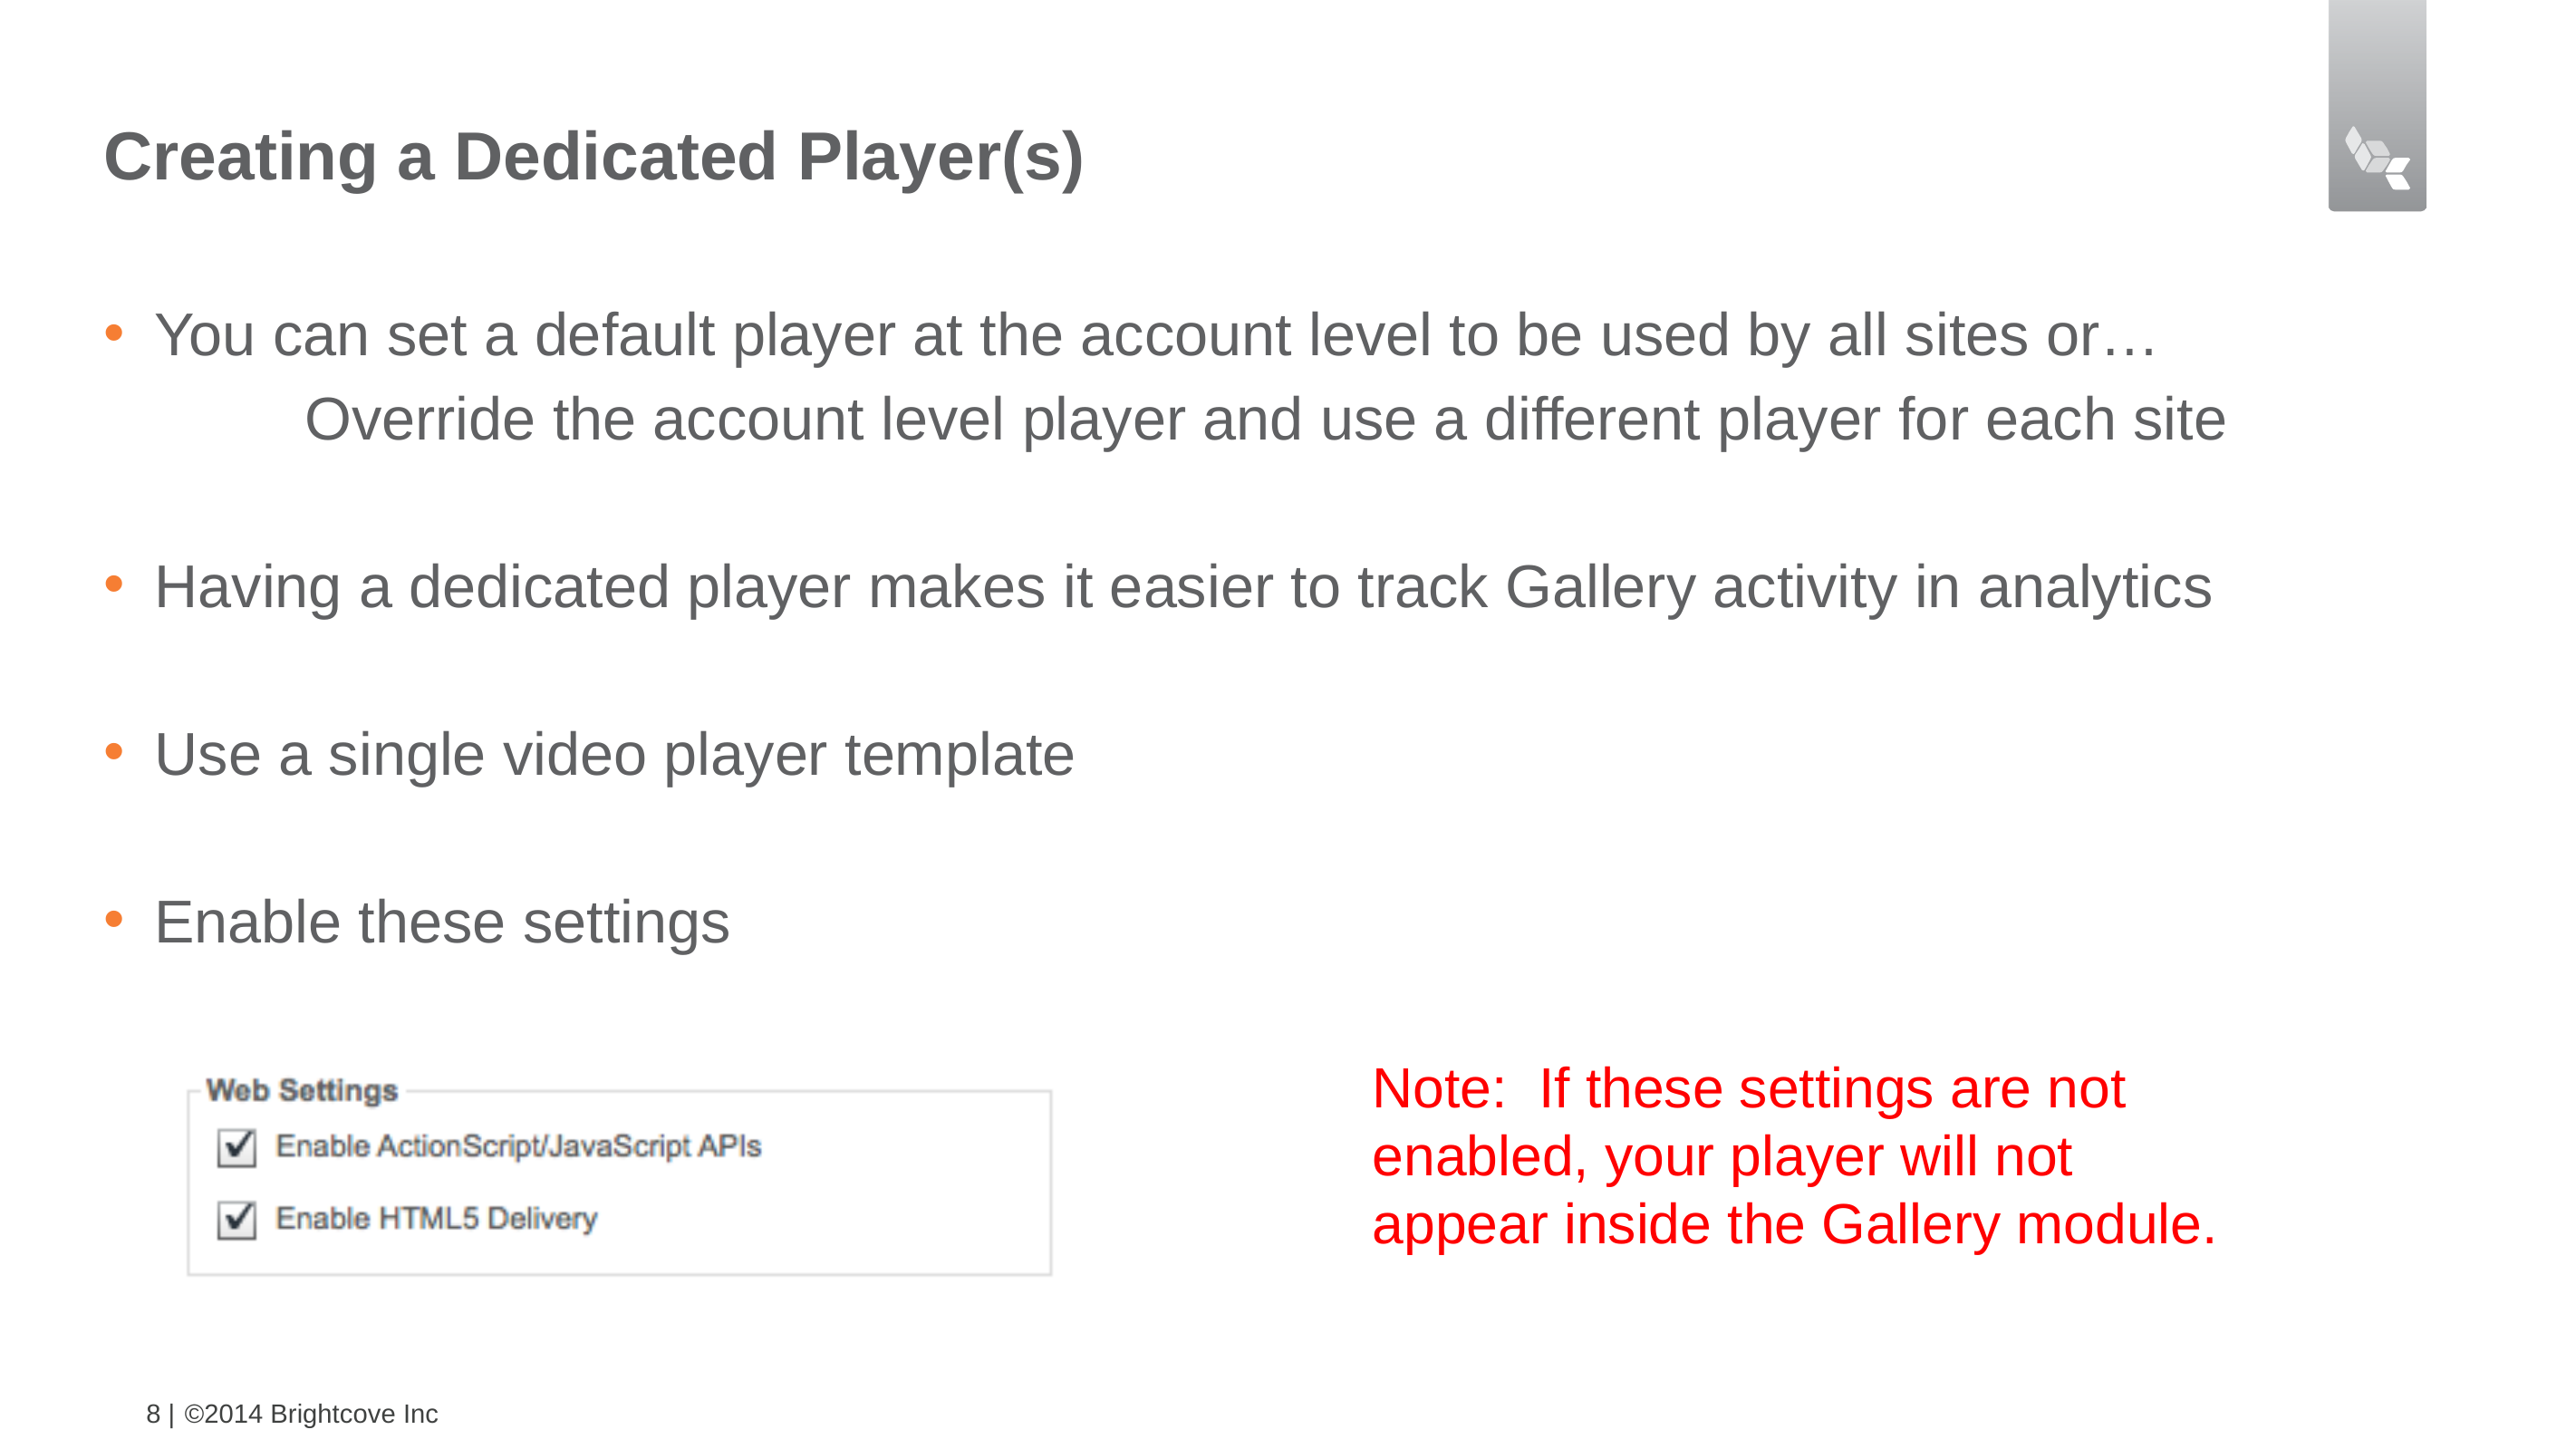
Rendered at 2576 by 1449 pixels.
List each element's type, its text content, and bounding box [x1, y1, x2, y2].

title Creating a Dedicated Player(s) [80, 44, 2270, 260]
text_box Note: If these settings are not enabled, your player will not appear inside the Gallery module. [1358, 1044, 2249, 1262]
slide_number 8 | [88, 1374, 189, 1449]
list You can set a default player at the account level to be used by all sites or… Override the account level player and use a different player for each site Having a dedicated player makes it easier to track Gallery activity in analytics Use a single video player template Enable these settings [80, 284, 2441, 1302]
picture [170, 1066, 1076, 1303]
footer ©2014 Brightcove Inc [189, 1374, 988, 1449]
